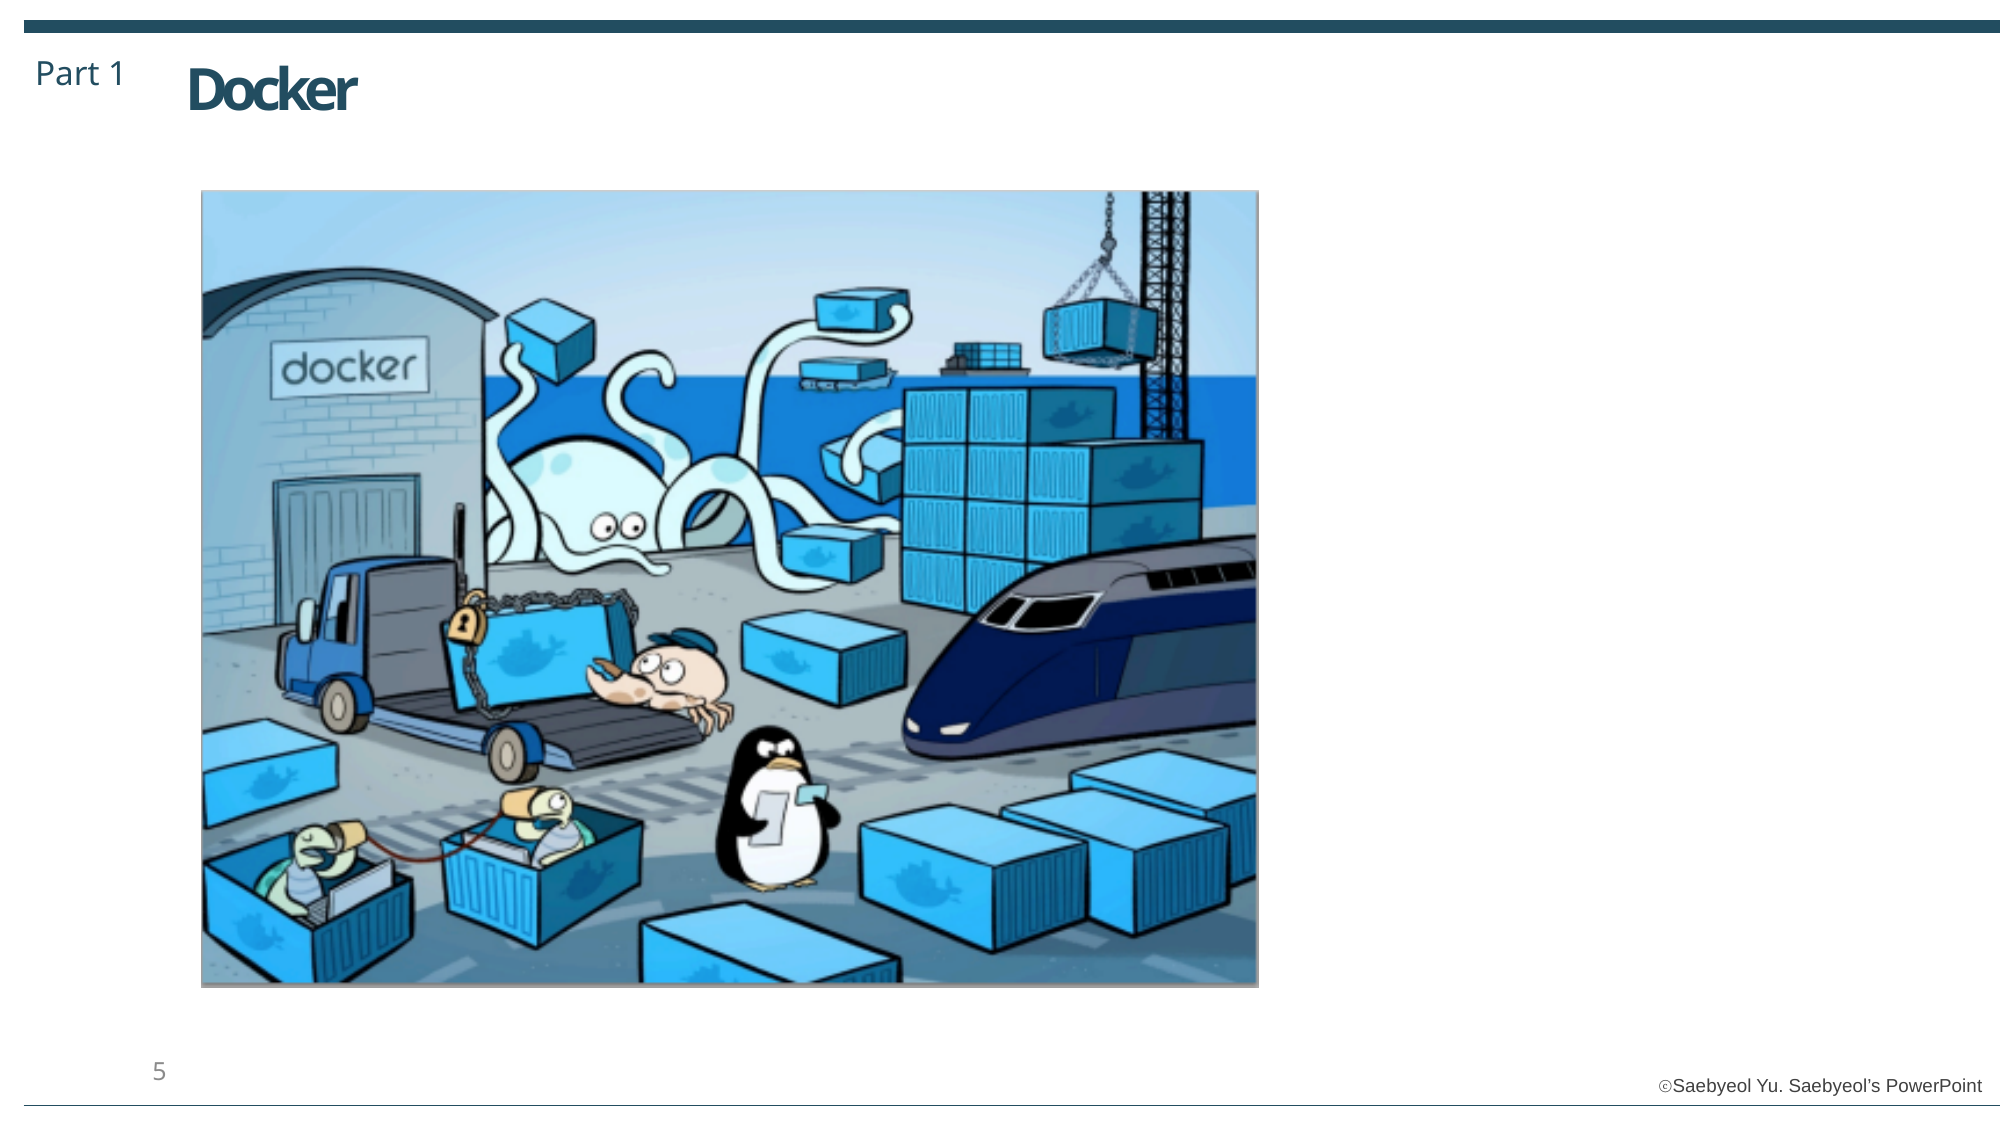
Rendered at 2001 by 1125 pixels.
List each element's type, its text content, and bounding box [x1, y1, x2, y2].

text_box Part 1 [20, 44, 143, 100]
picture [201, 190, 1259, 988]
text_box Docker [170, 44, 375, 130]
slide_number 5 [137, 1042, 588, 1103]
